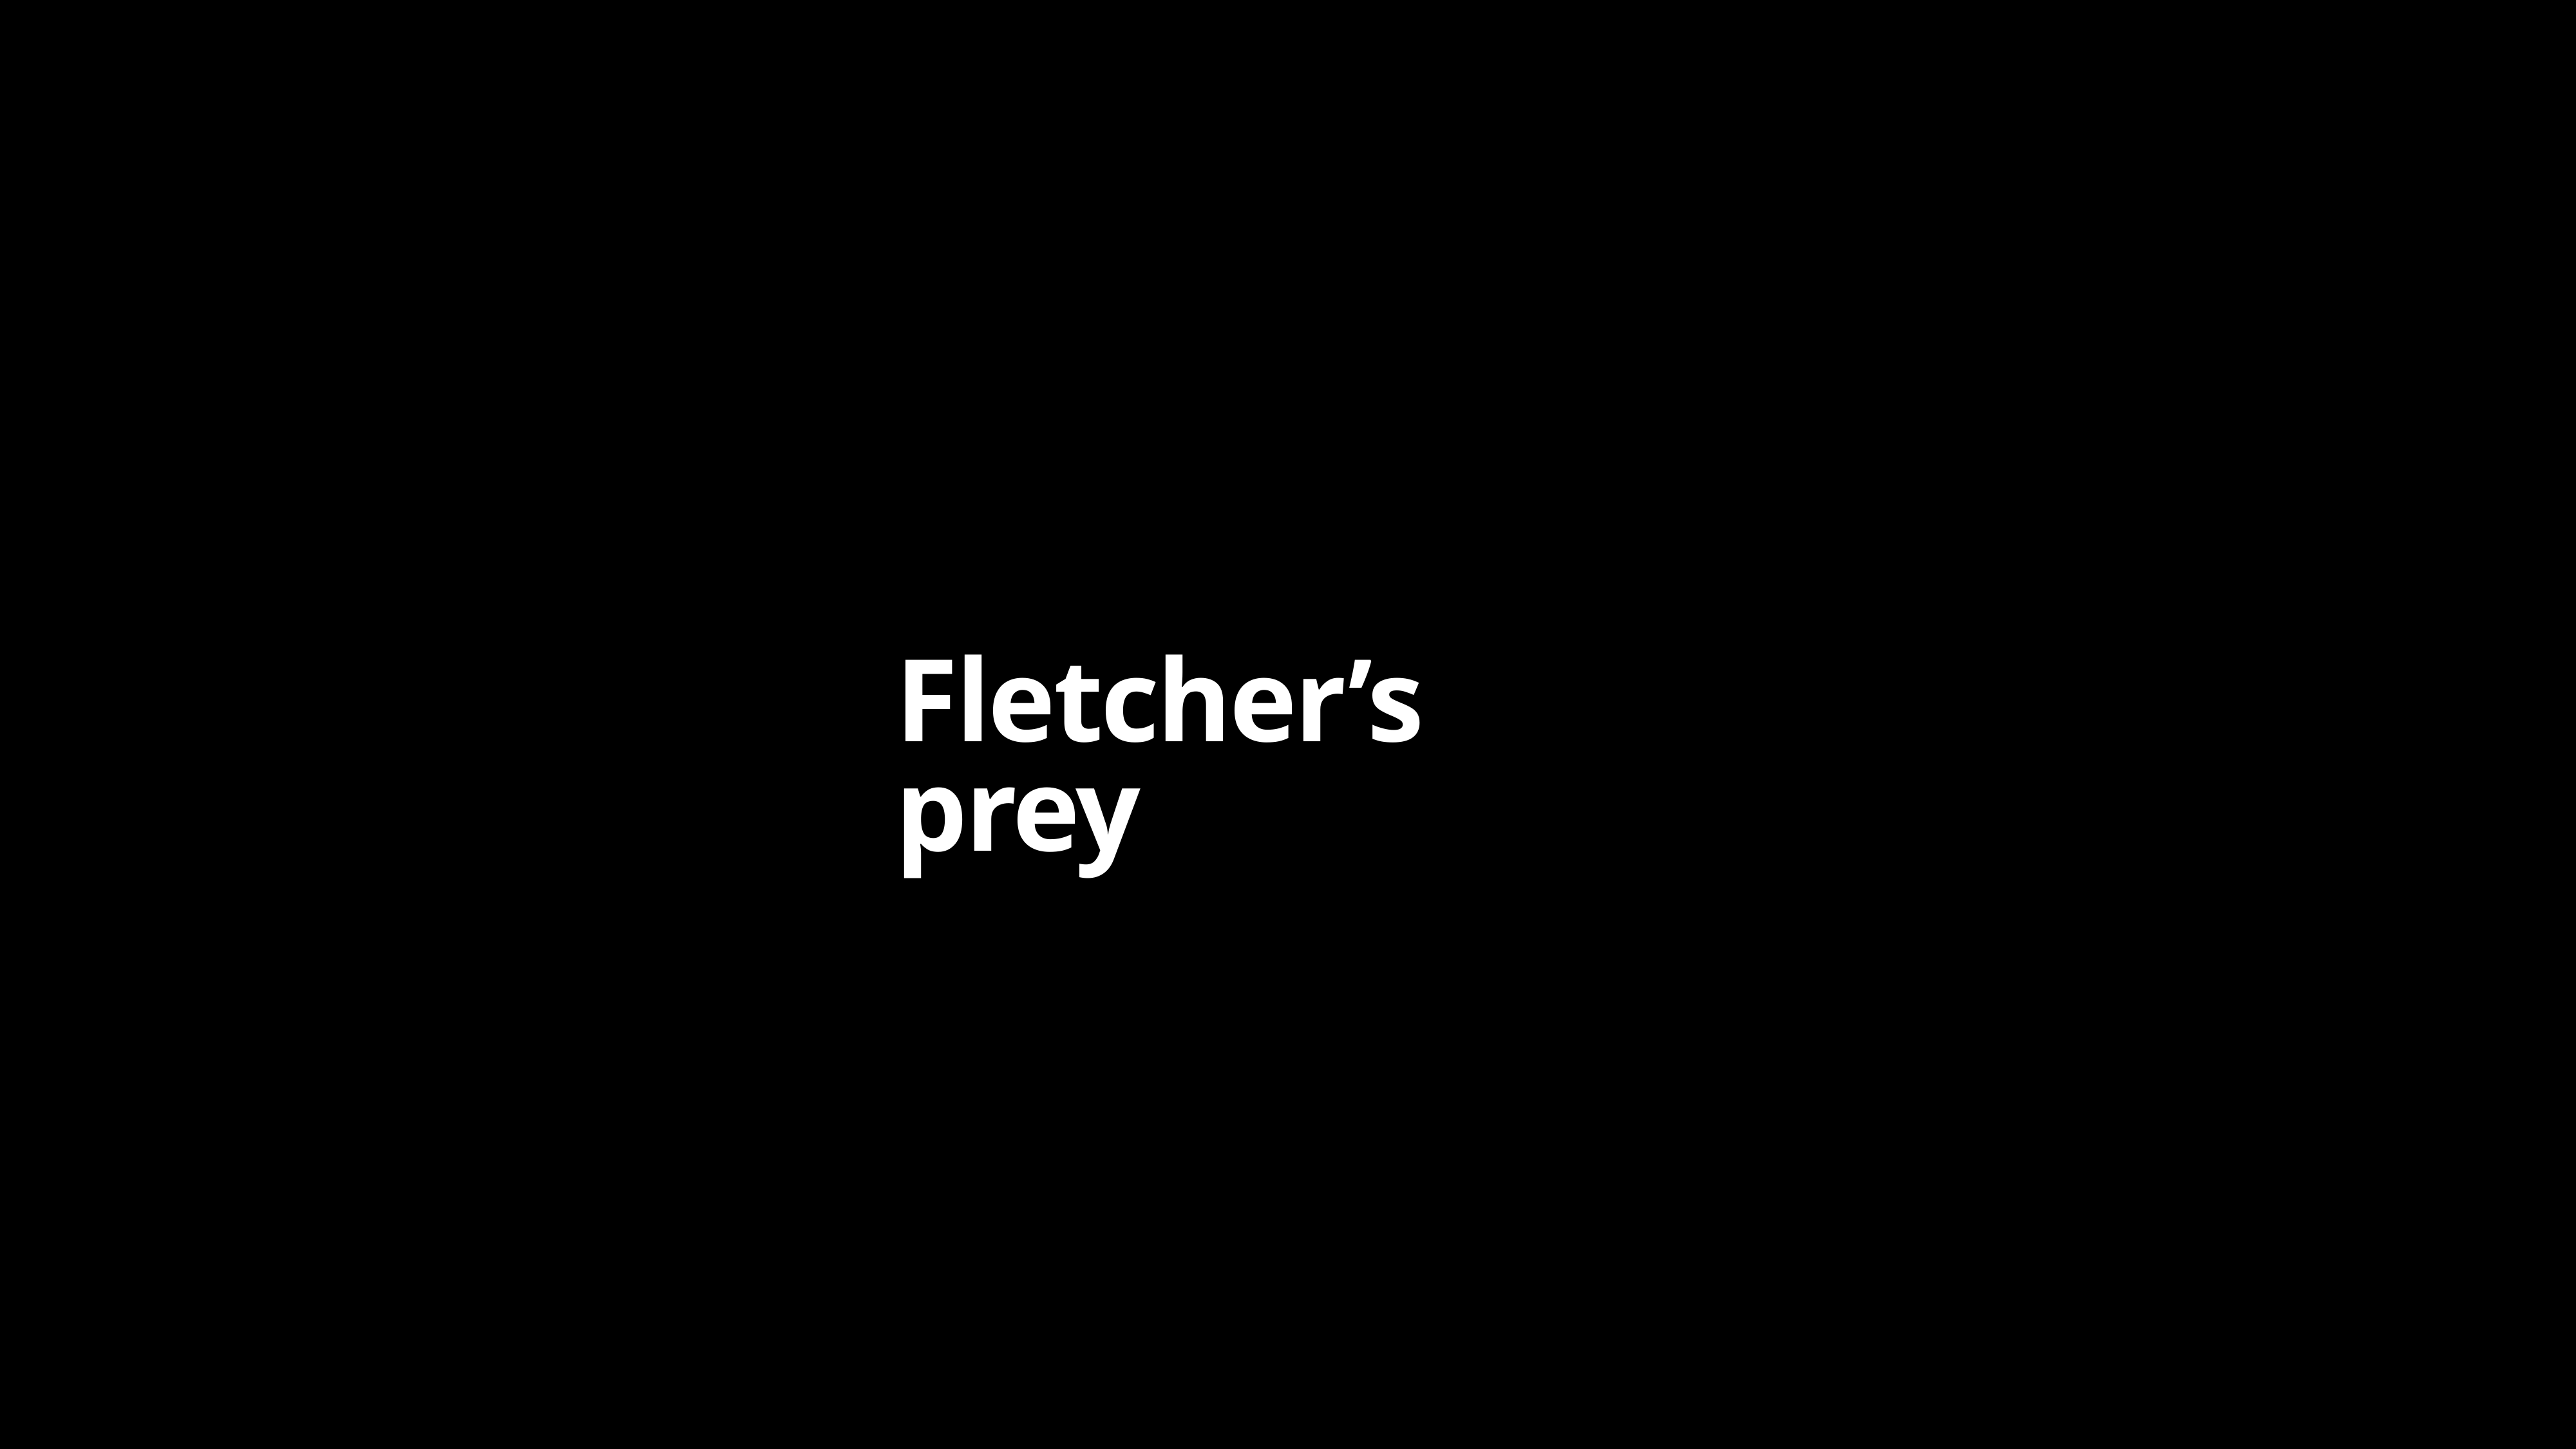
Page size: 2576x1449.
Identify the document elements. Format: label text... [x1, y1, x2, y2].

title Fletcher’s prey [890, 648, 1686, 801]
